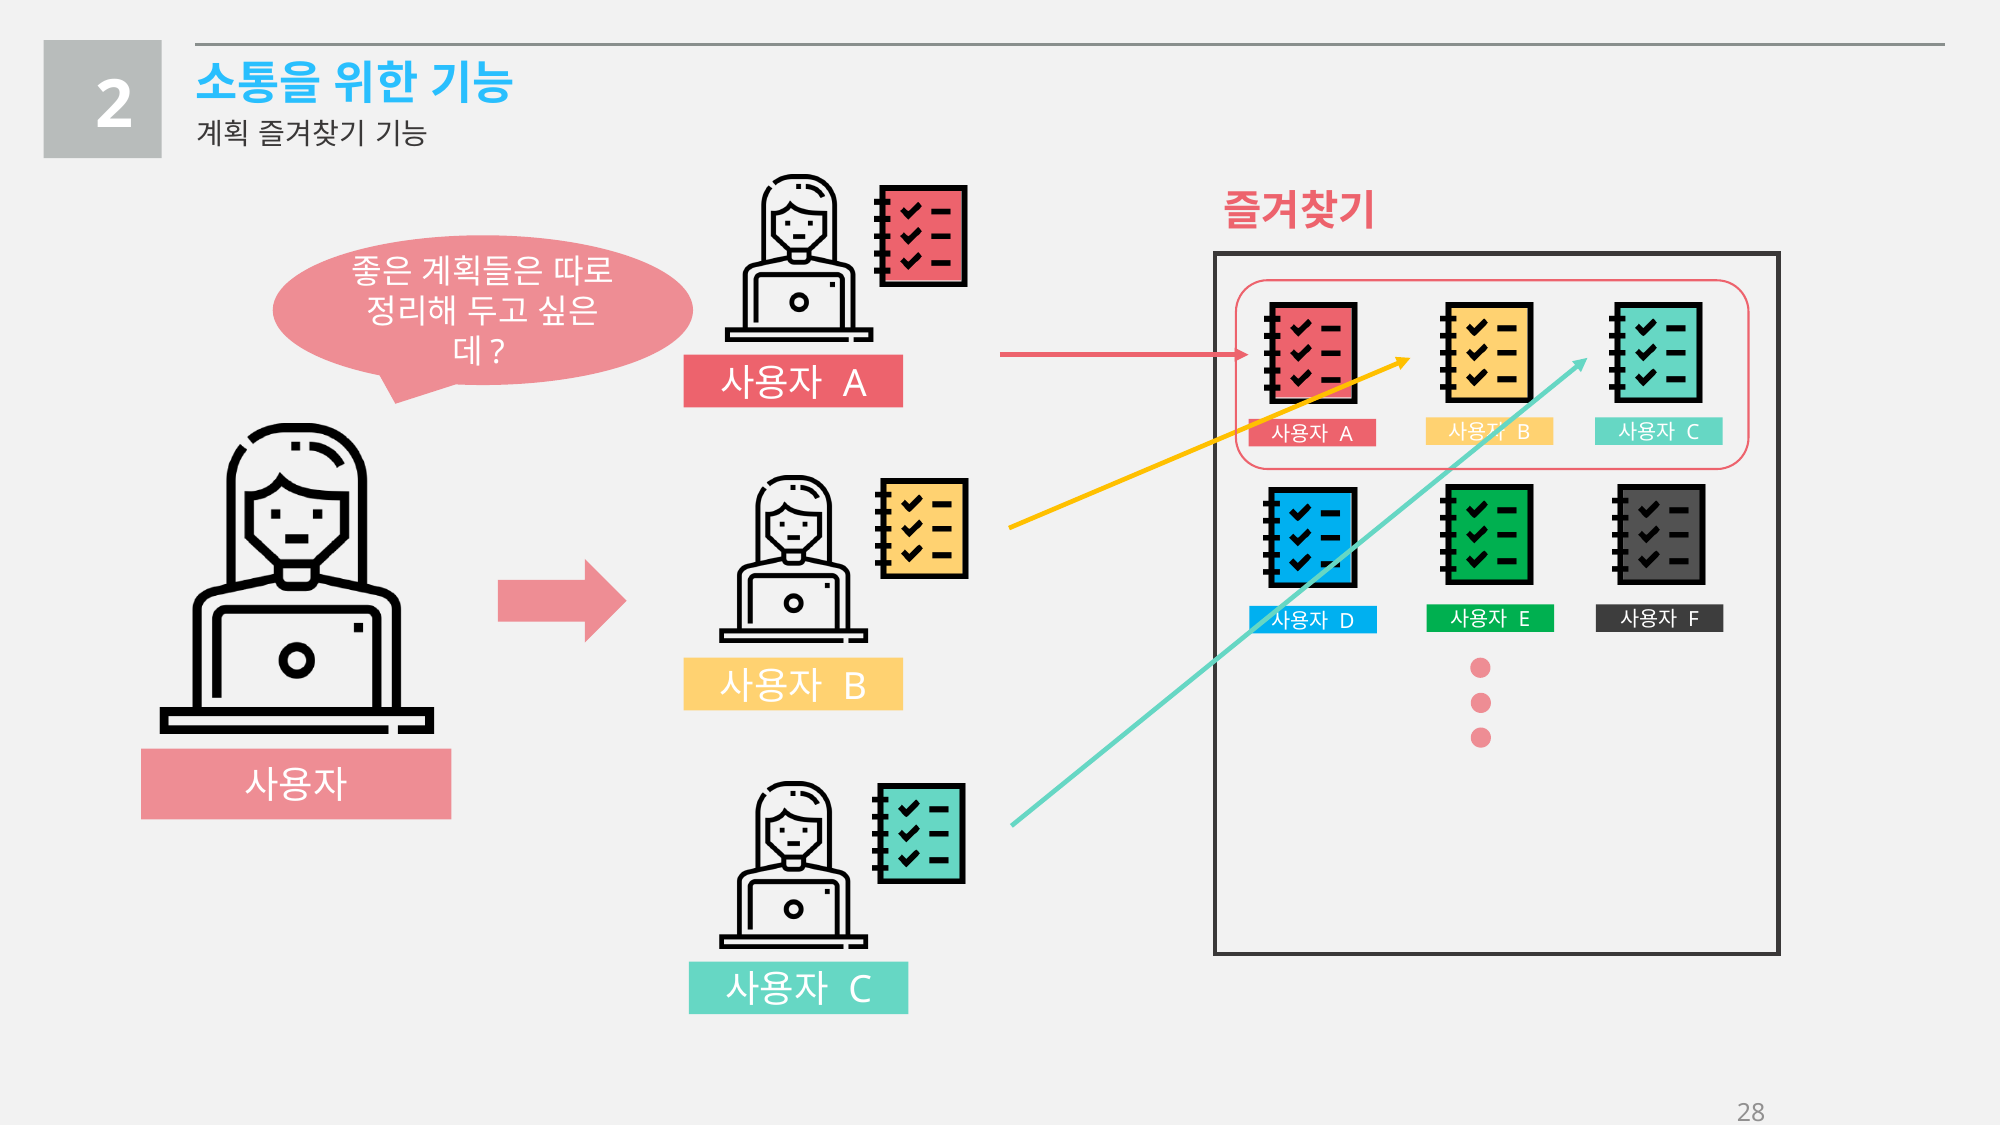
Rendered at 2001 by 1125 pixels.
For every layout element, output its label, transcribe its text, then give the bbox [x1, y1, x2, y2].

text_box 사용자 [140, 748, 453, 820]
slide_number 28 [1330, 1083, 1781, 1125]
picture [709, 781, 969, 949]
text_box [496, 556, 629, 646]
picture [709, 475, 972, 643]
text_box [1214, 253, 1779, 955]
text_box [43, 40, 162, 159]
text_box 사용자 C [688, 961, 909, 1015]
text_box 소통을 위한 기능 [180, 46, 530, 117]
text_box 사용자 A [683, 354, 904, 408]
picture [1259, 302, 1361, 357]
text_box 2 [87, 52, 116, 148]
picture [1436, 302, 1537, 357]
text_box 즐겨찾기 [1215, 176, 1385, 241]
text_box 계획 즐겨찾기 기능 [181, 117, 444, 159]
picture [1608, 484, 1709, 585]
text_box 사용자 B [683, 657, 904, 711]
picture [140, 423, 452, 735]
text_box [1234, 279, 1750, 471]
text_box 사용자 F [1595, 603, 1724, 633]
text_box 좋은 계획들은 따로 정리해 두고 싶은데? [271, 234, 695, 406]
picture [715, 174, 971, 343]
picture [1605, 302, 1706, 403]
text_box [1011, 357, 1588, 826]
